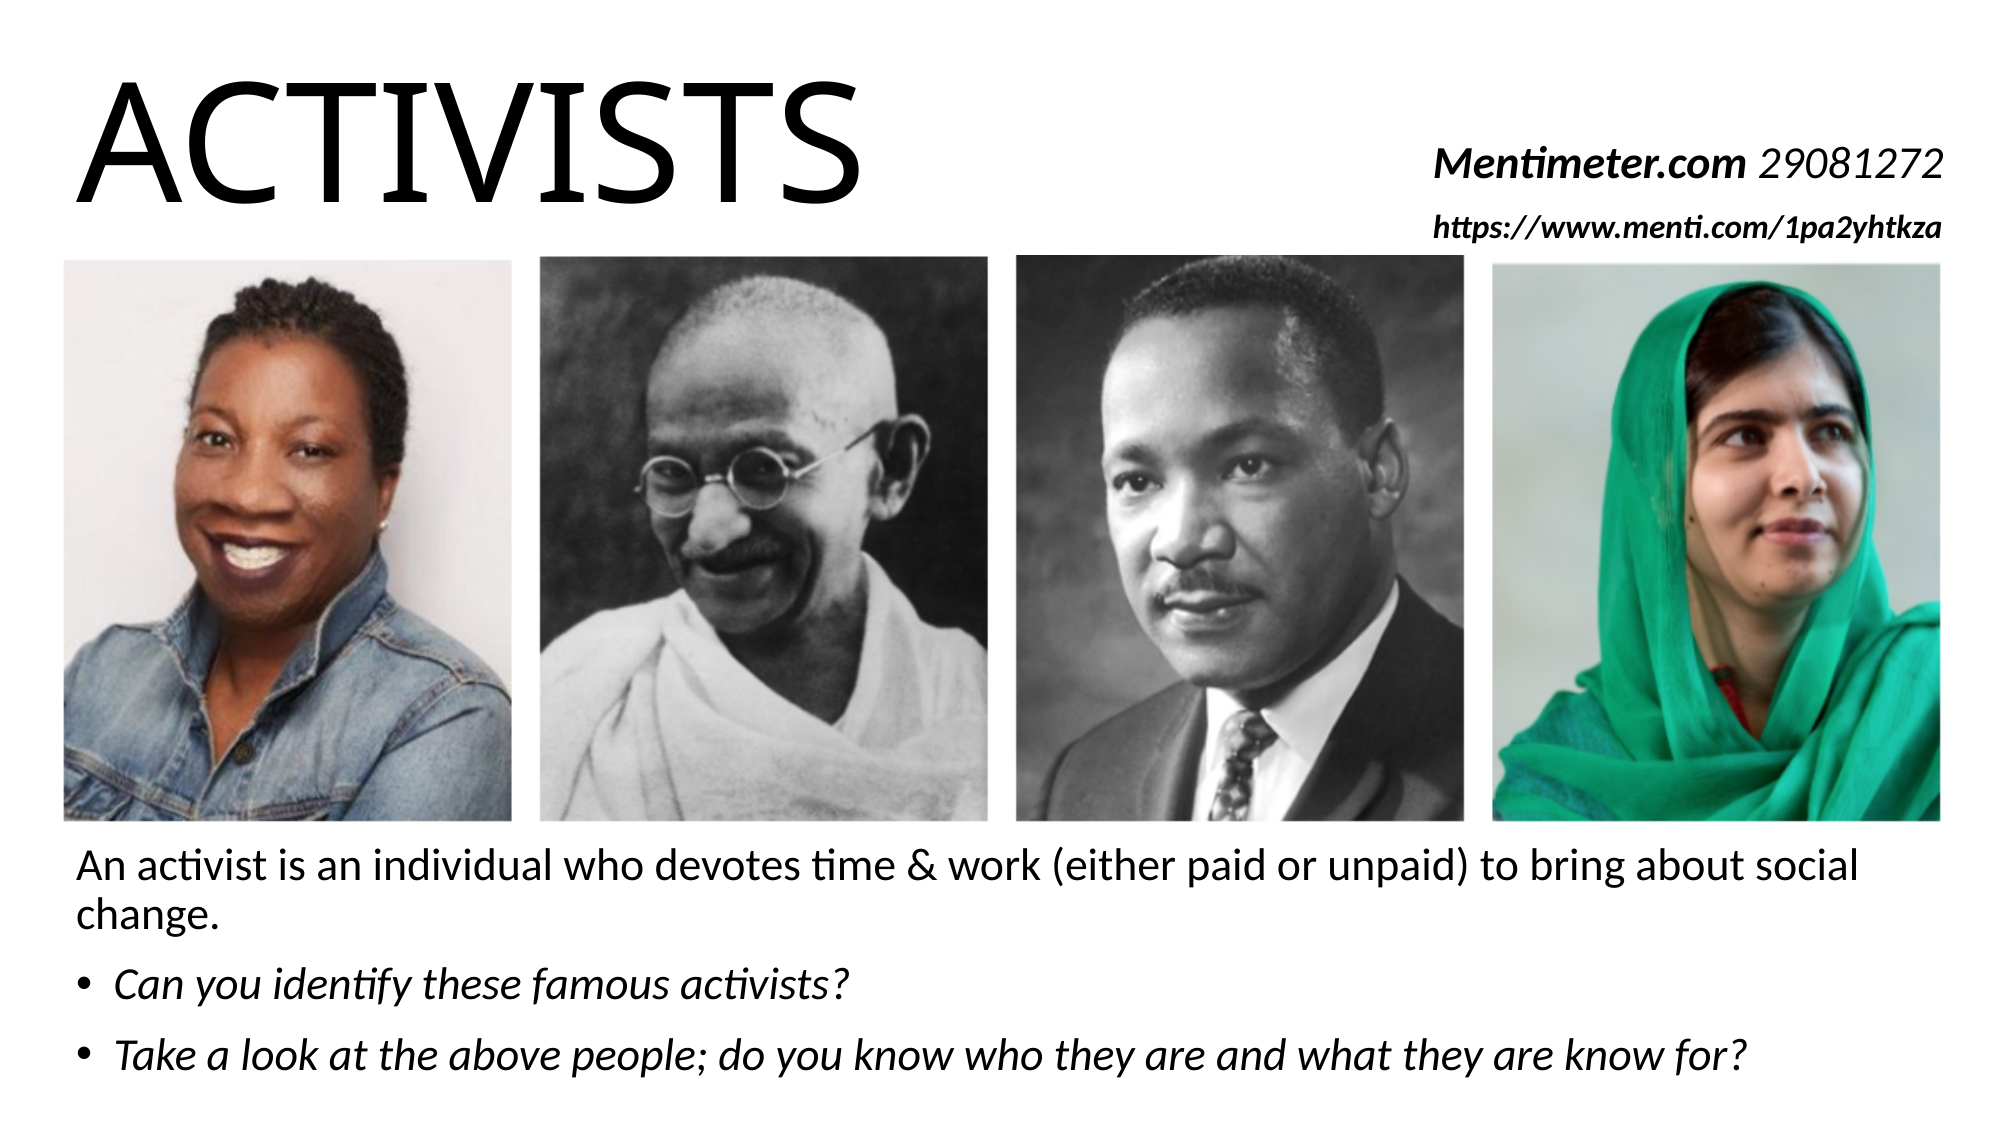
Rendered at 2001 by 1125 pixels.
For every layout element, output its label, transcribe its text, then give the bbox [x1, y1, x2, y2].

title ACTIVISTS [61, 39, 1000, 255]
list An activist is an individual who devotes time & work (either paid or unpaid) to bring about social change. Can you identify these famous activists? Take a look at the above people; do you know who they are and what they are know for? [60, 833, 1878, 1125]
text_box Mentimeter.com 29081272 https://www.menti.com/1pa2yhtkza [1417, 131, 1984, 208]
picture [50, 255, 1950, 829]
